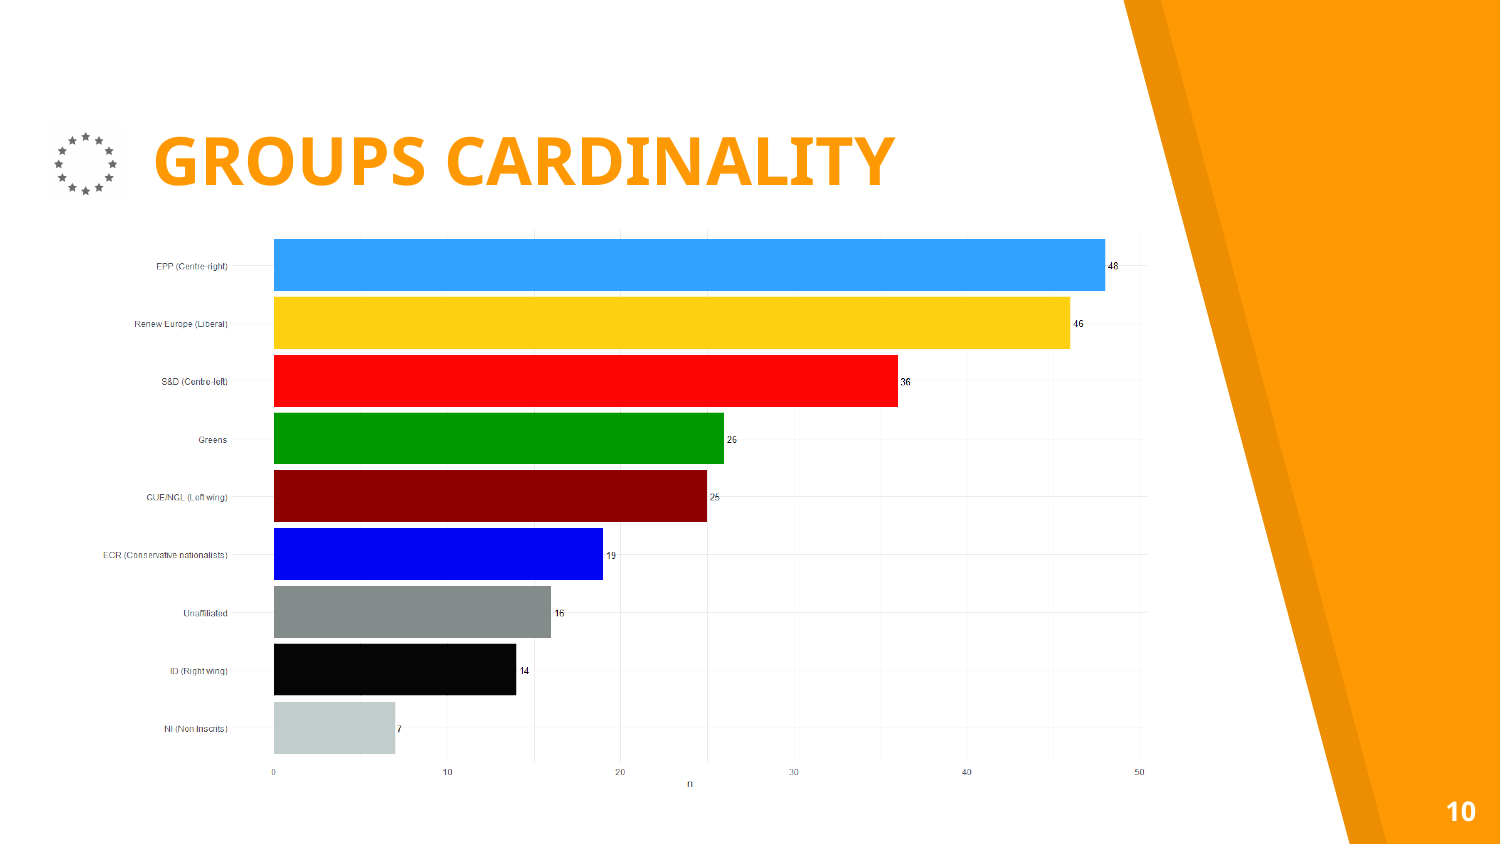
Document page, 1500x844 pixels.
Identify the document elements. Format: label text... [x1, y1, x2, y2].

picture [85, 224, 1152, 794]
slide_number 10 [1401, 779, 1492, 844]
picture [46, 124, 125, 203]
text_box GROUPS CARDINALITY [137, 115, 1011, 203]
